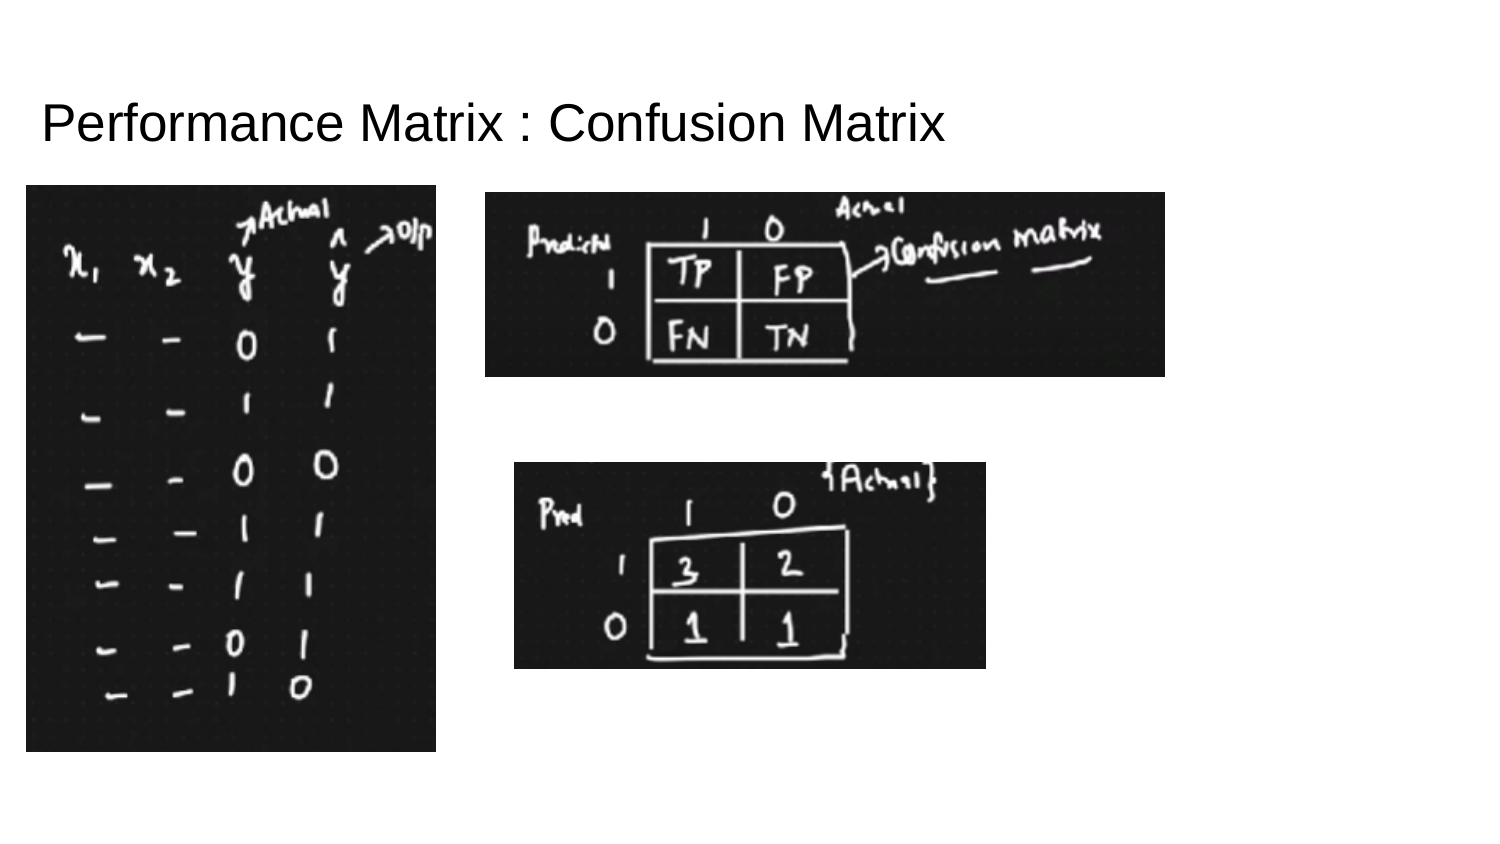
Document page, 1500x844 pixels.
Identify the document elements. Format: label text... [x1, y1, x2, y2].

picture [514, 462, 986, 669]
picture [25, 185, 437, 752]
picture [485, 191, 1165, 377]
title Performance Matrix : Confusion Matrix [26, 72, 1424, 167]
